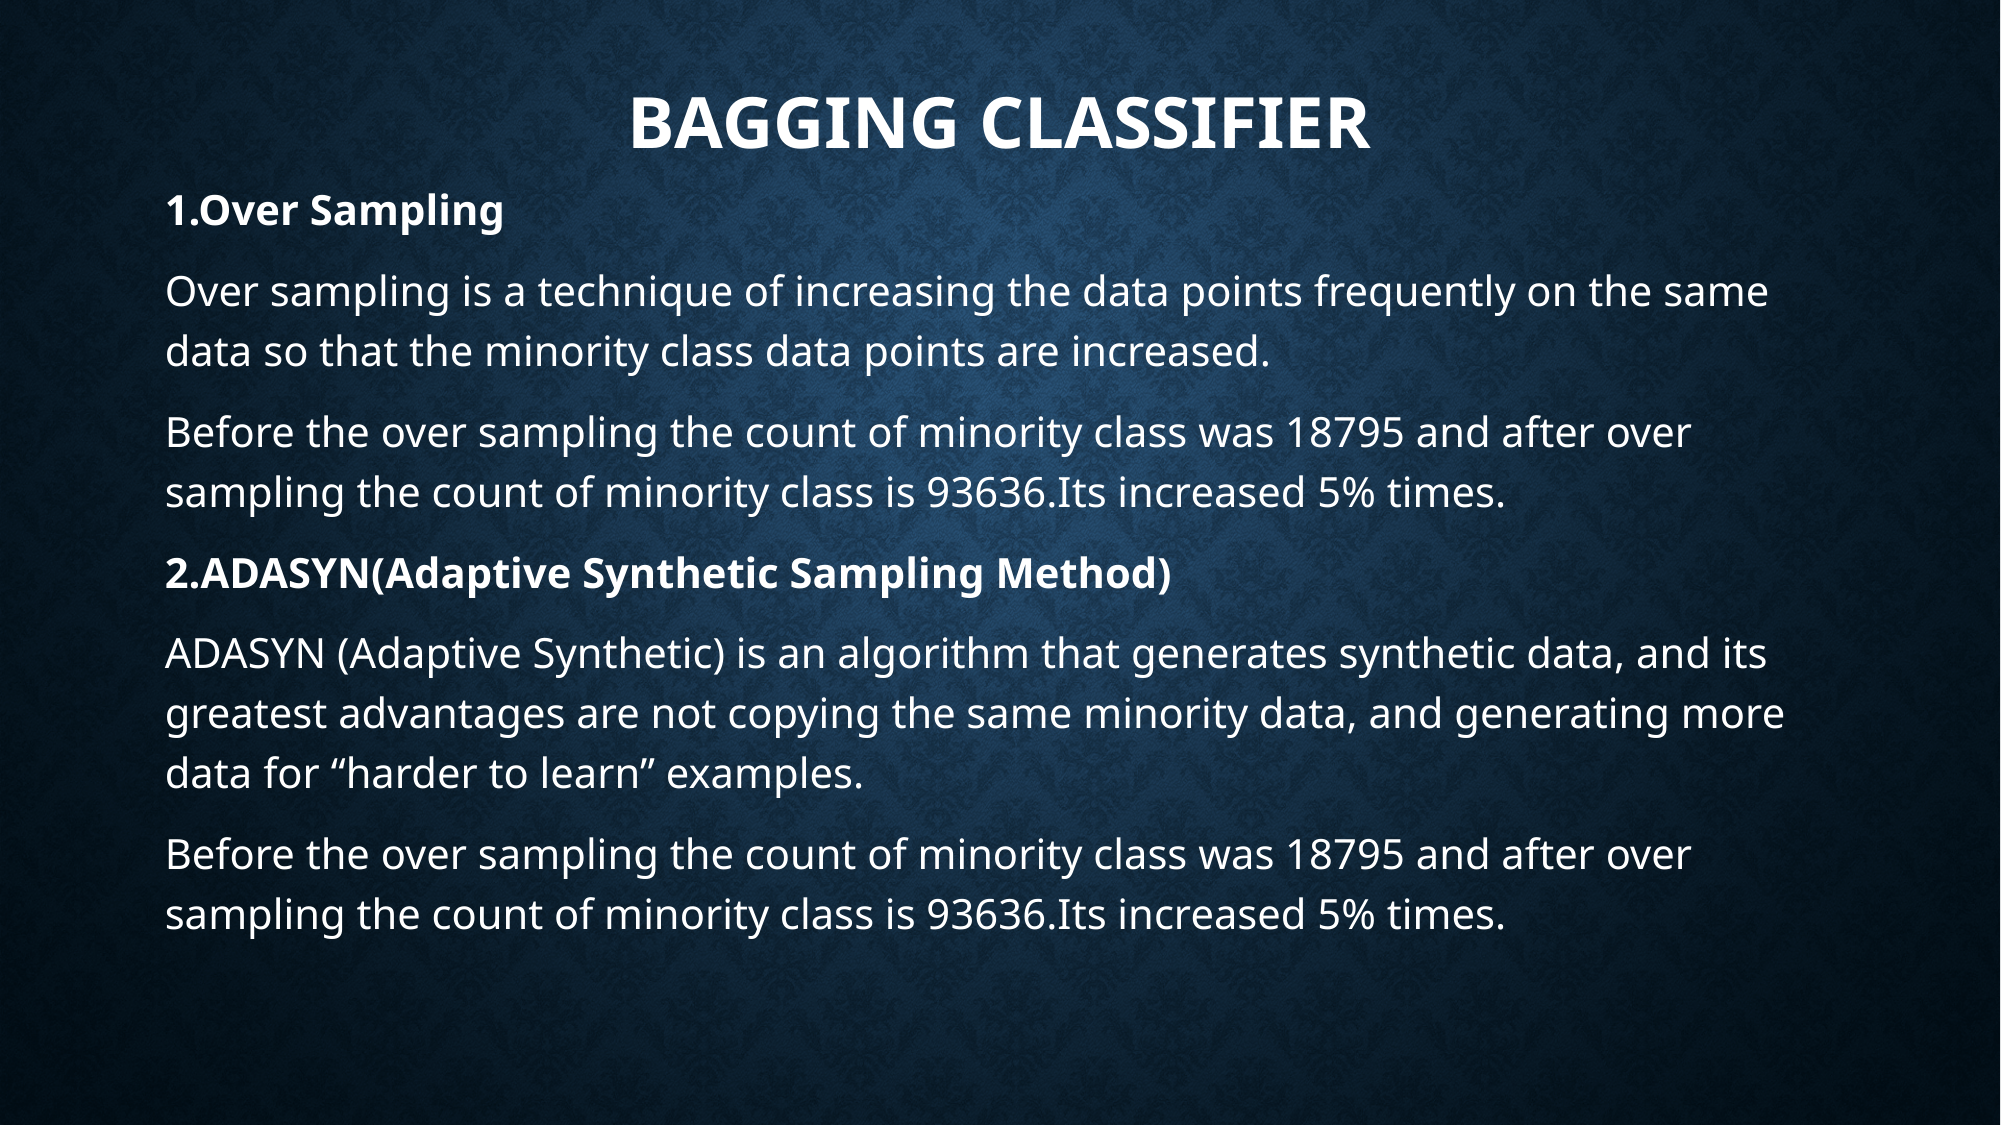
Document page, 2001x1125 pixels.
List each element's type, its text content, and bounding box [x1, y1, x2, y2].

list 1.Over Sampling Over sampling is a technique of increasing the data points frequently on the same data so that the minority class data points are increased. Before the over sampling the count of minority class was 18795 and after over sampling the count of minority class is 93636.Its increased 5% times. 2.ADASYN(Adaptive Synthetic Sampling Method) ADASYN (Adaptive Synthetic) is an algorithm that generates synthetic data, and its greatest advantages are not copying the same minority data, and generating more data for “harder to learn” examples. Before the over sampling the count of minority class was 18795 and after over sampling the count of minority class is 93636.Its increased 5% times. [149, 166, 1849, 1092]
title Bagging classifier [149, 18, 1849, 166]
